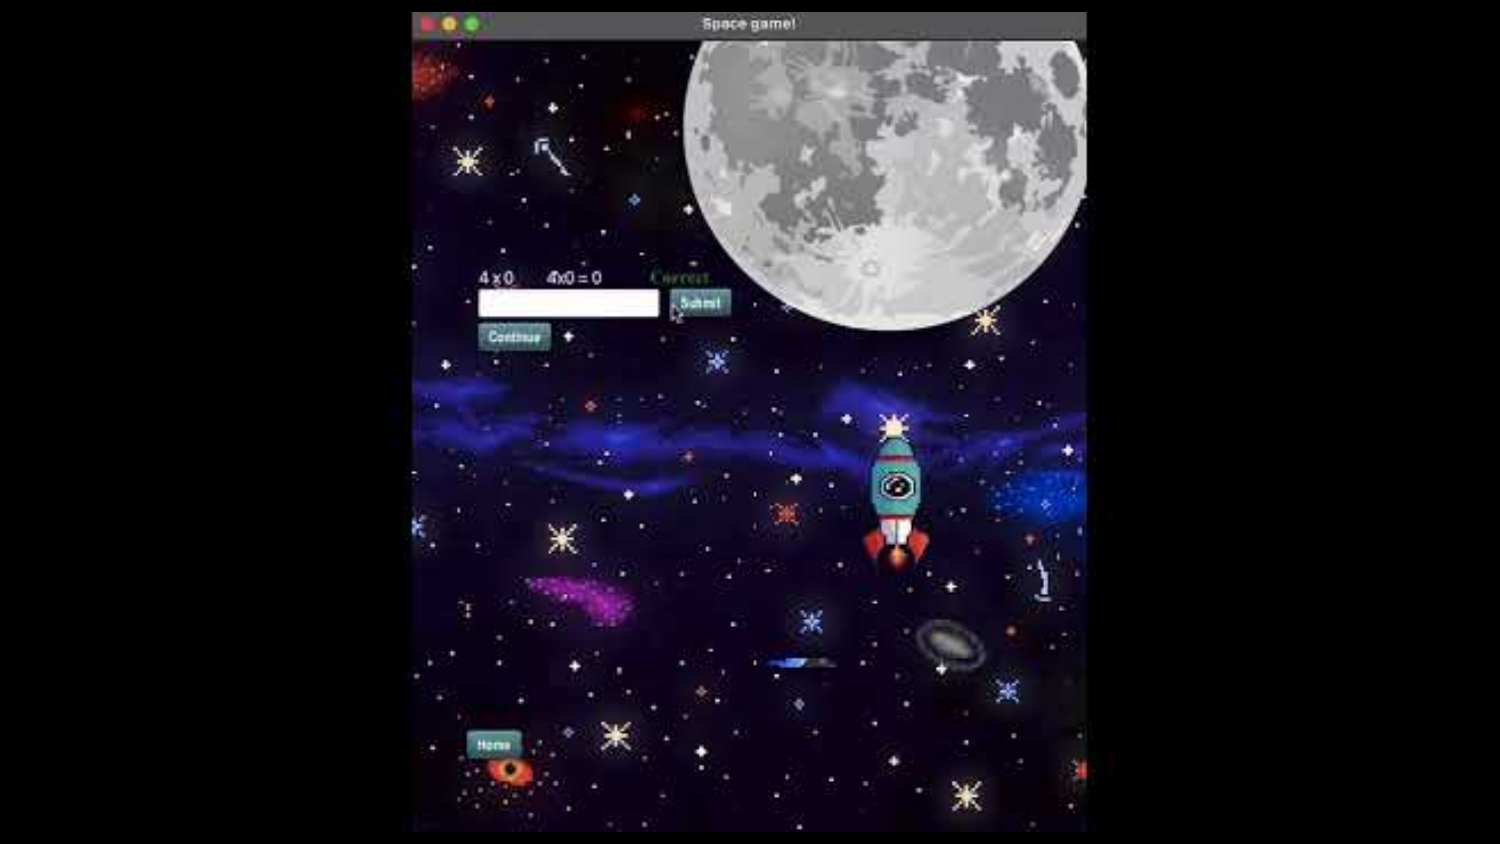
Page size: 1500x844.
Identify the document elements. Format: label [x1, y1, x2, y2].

picture [203, 11, 1297, 832]
